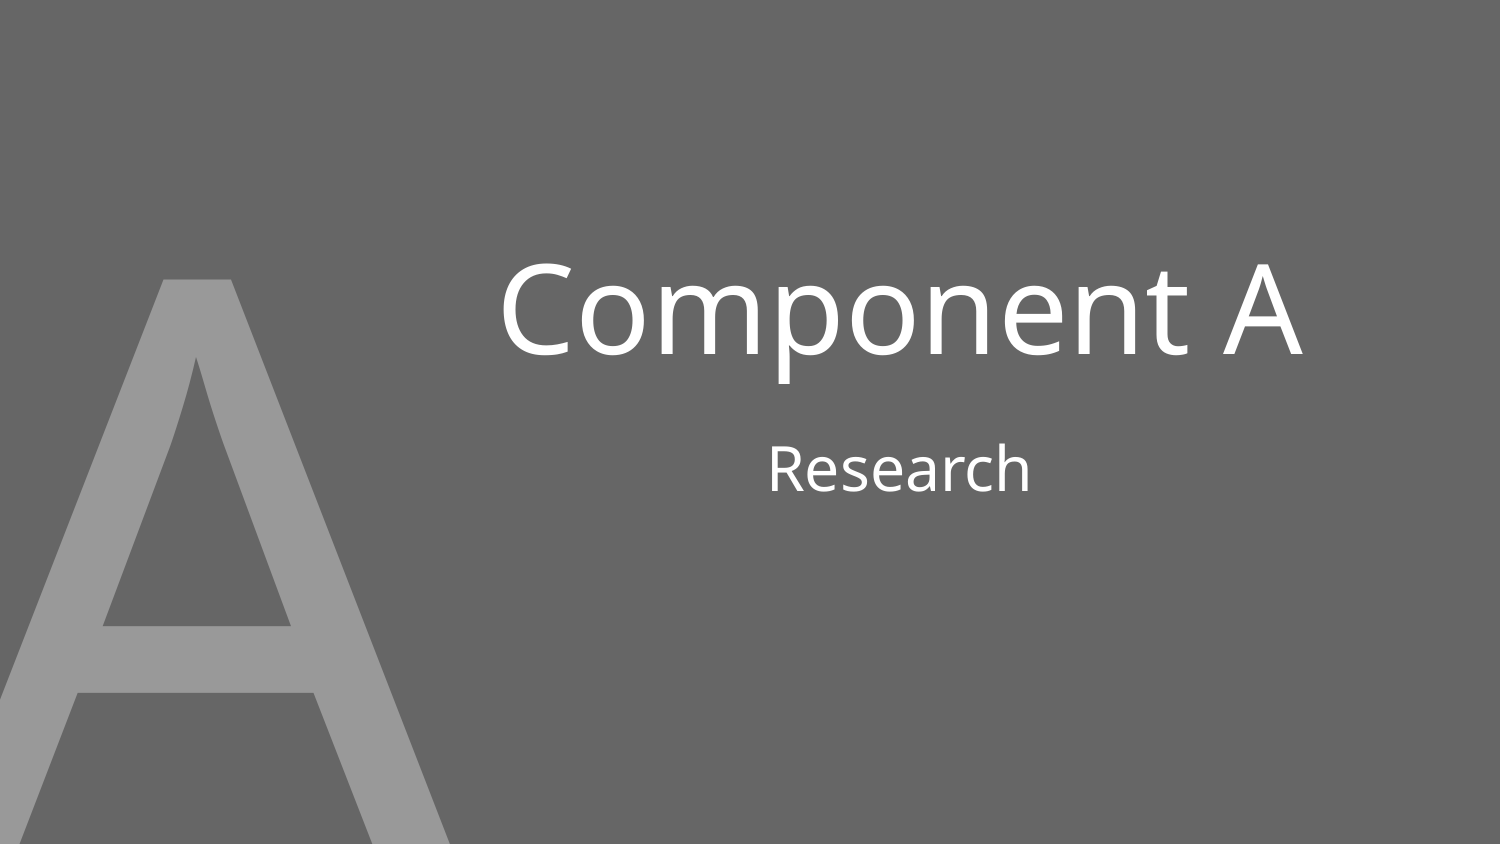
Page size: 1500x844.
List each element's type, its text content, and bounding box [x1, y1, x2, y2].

text_box A [0, 123, 486, 844]
subtitle Research [486, 410, 1425, 524]
title Component A [486, 181, 1425, 410]
